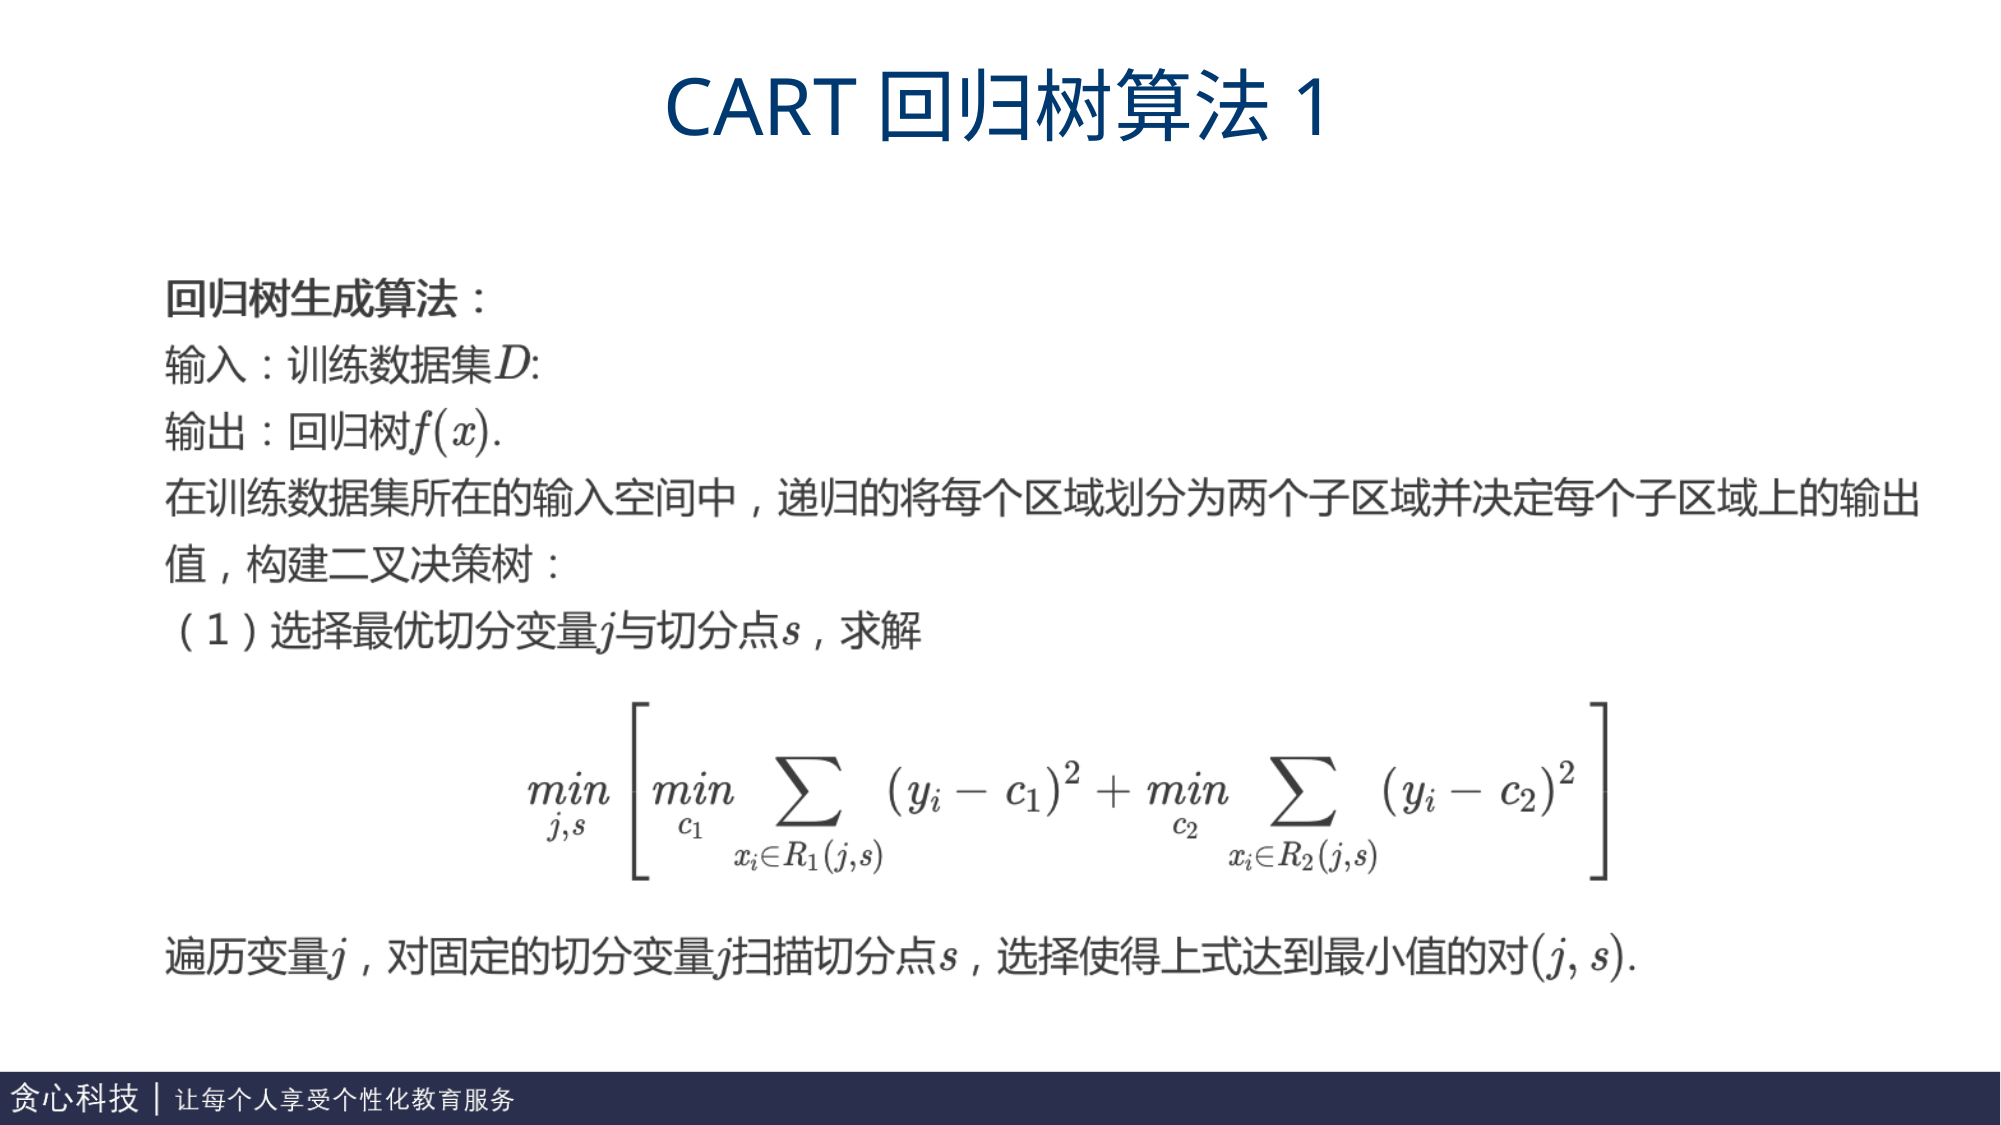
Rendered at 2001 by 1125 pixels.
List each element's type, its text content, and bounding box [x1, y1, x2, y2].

picture [0, 0, 2001, 1125]
title CART回归树算法1 [137, 1, 1863, 219]
